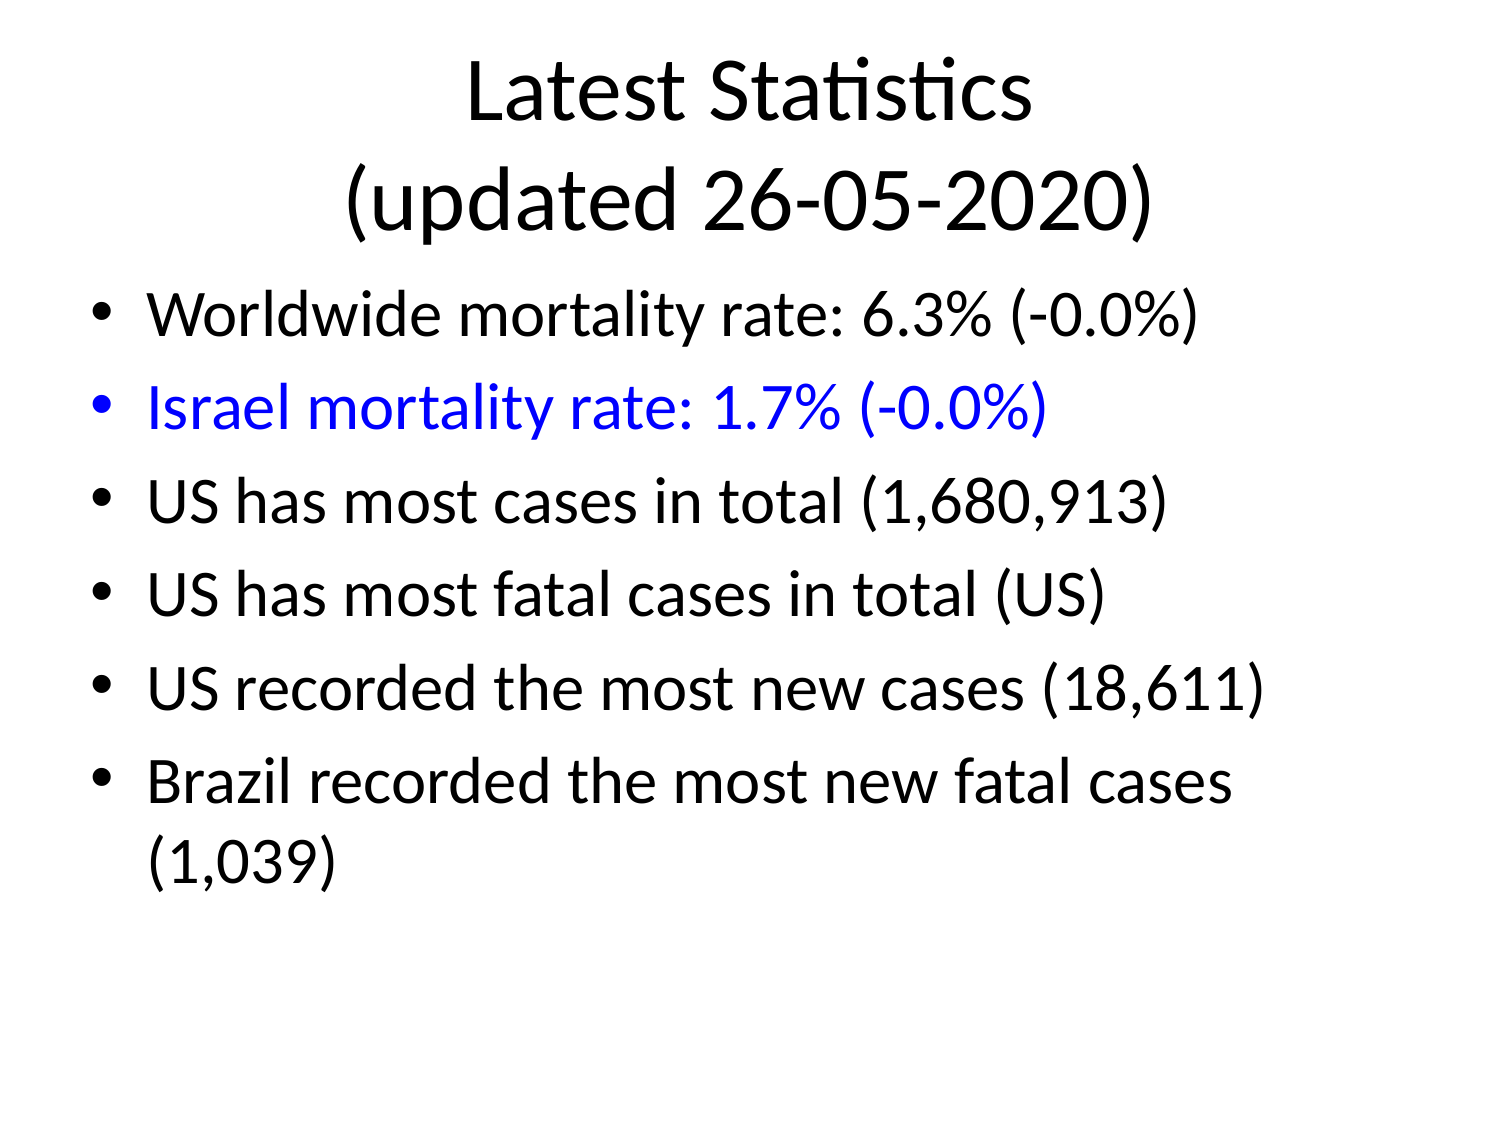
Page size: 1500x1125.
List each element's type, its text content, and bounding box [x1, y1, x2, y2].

title Latest Statistics (updated 26-05-2020) [75, 45, 1425, 233]
list Worldwide mortality rate: 6.3% (-0.0%) Israel mortality rate: 1.7% (-0.0%) US has most cases in total (1,680,913) US has most fatal cases in total (US) US recorded the most new cases (18,611) Brazil recorded the most new fatal cases (1,039) [75, 262, 1425, 1005]
